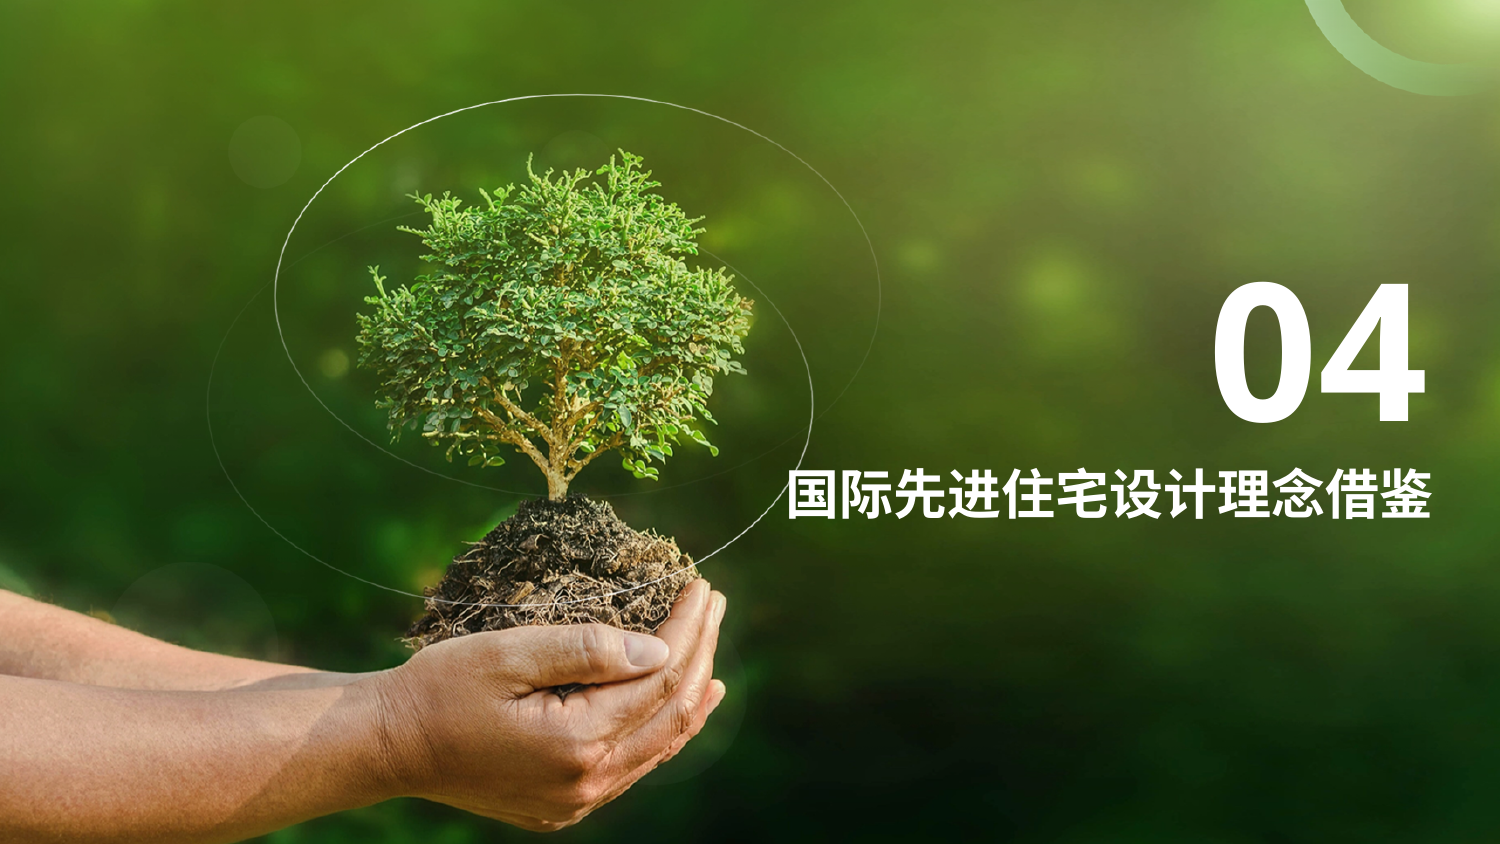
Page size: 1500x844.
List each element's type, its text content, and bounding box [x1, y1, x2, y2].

picture [0, 0, 1500, 844]
text_box 04 [1136, 185, 1500, 476]
text_box 国际先进住宅设计理念借鉴 [706, 437, 1449, 542]
